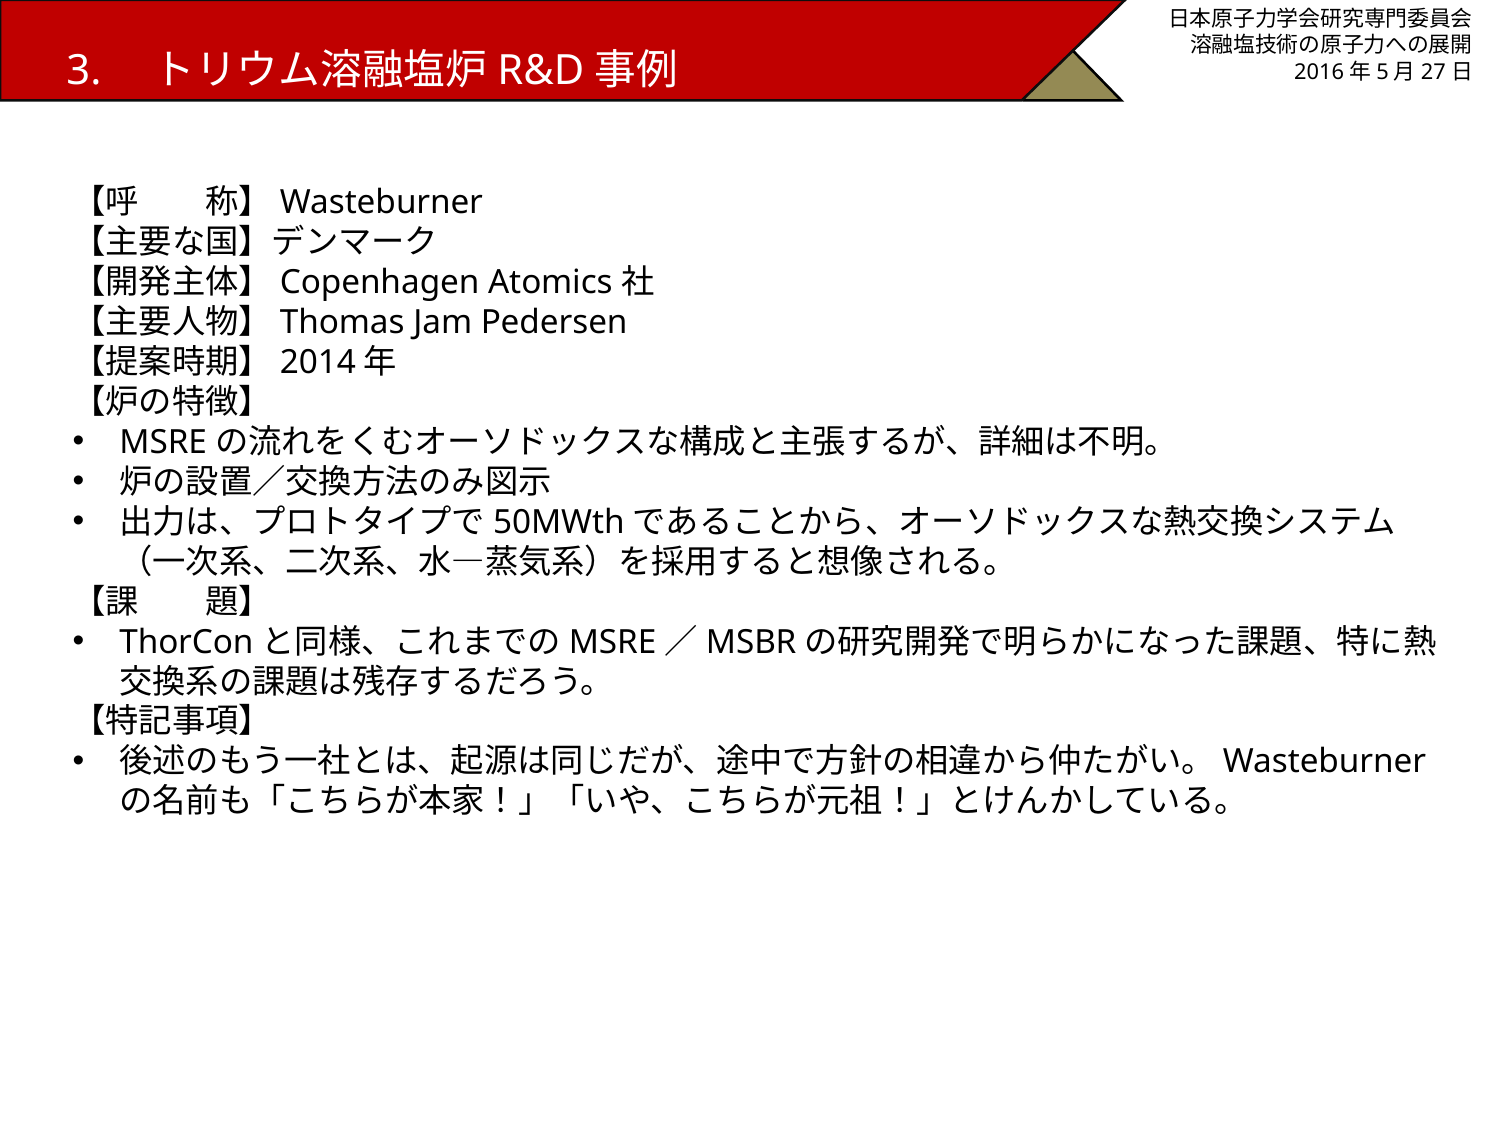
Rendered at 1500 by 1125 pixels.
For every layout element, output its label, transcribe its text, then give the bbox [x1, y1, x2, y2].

text_box 【呼 称】Wasteburner 【主要な国】デンマーク 【開発主体】Copenhagen Atomics社 【主要人物】Thomas Jam Pedersen 【提案時期】2014年 【炉の特徴】 MSREの流れをくむオーソドックスな構成と主張するが、詳細は不明。 炉の設置／交換方法のみ図示 出力は、プロトタイプで50MWthであることから、オーソドックスな熱交換システム（一次系、二次系、水―蒸気系）を採用すると想像される。 【課 題】 ThorConと同様、これまでのMSRE／MSBRの研究開発で明らかになった課題、特に熱交換系の課題は残存するだろう。 【特記事項】 後述のもう一社とは、起源は同じだが、途中で方針の相違から仲たがい。Wasteburnerの名前も「こちらが本家！」「いや、こちらが元祖！」とけんかしている。 [57, 173, 1472, 827]
text_box [1023, 51, 1124, 102]
text_box 3. トリウム溶融塩炉R&D事例 [0, 0, 1127, 102]
text_box 日本原子力学会研究専門委員会 溶融塩技術の原子力への展開 2016年5月27日 [1153, 0, 1488, 91]
